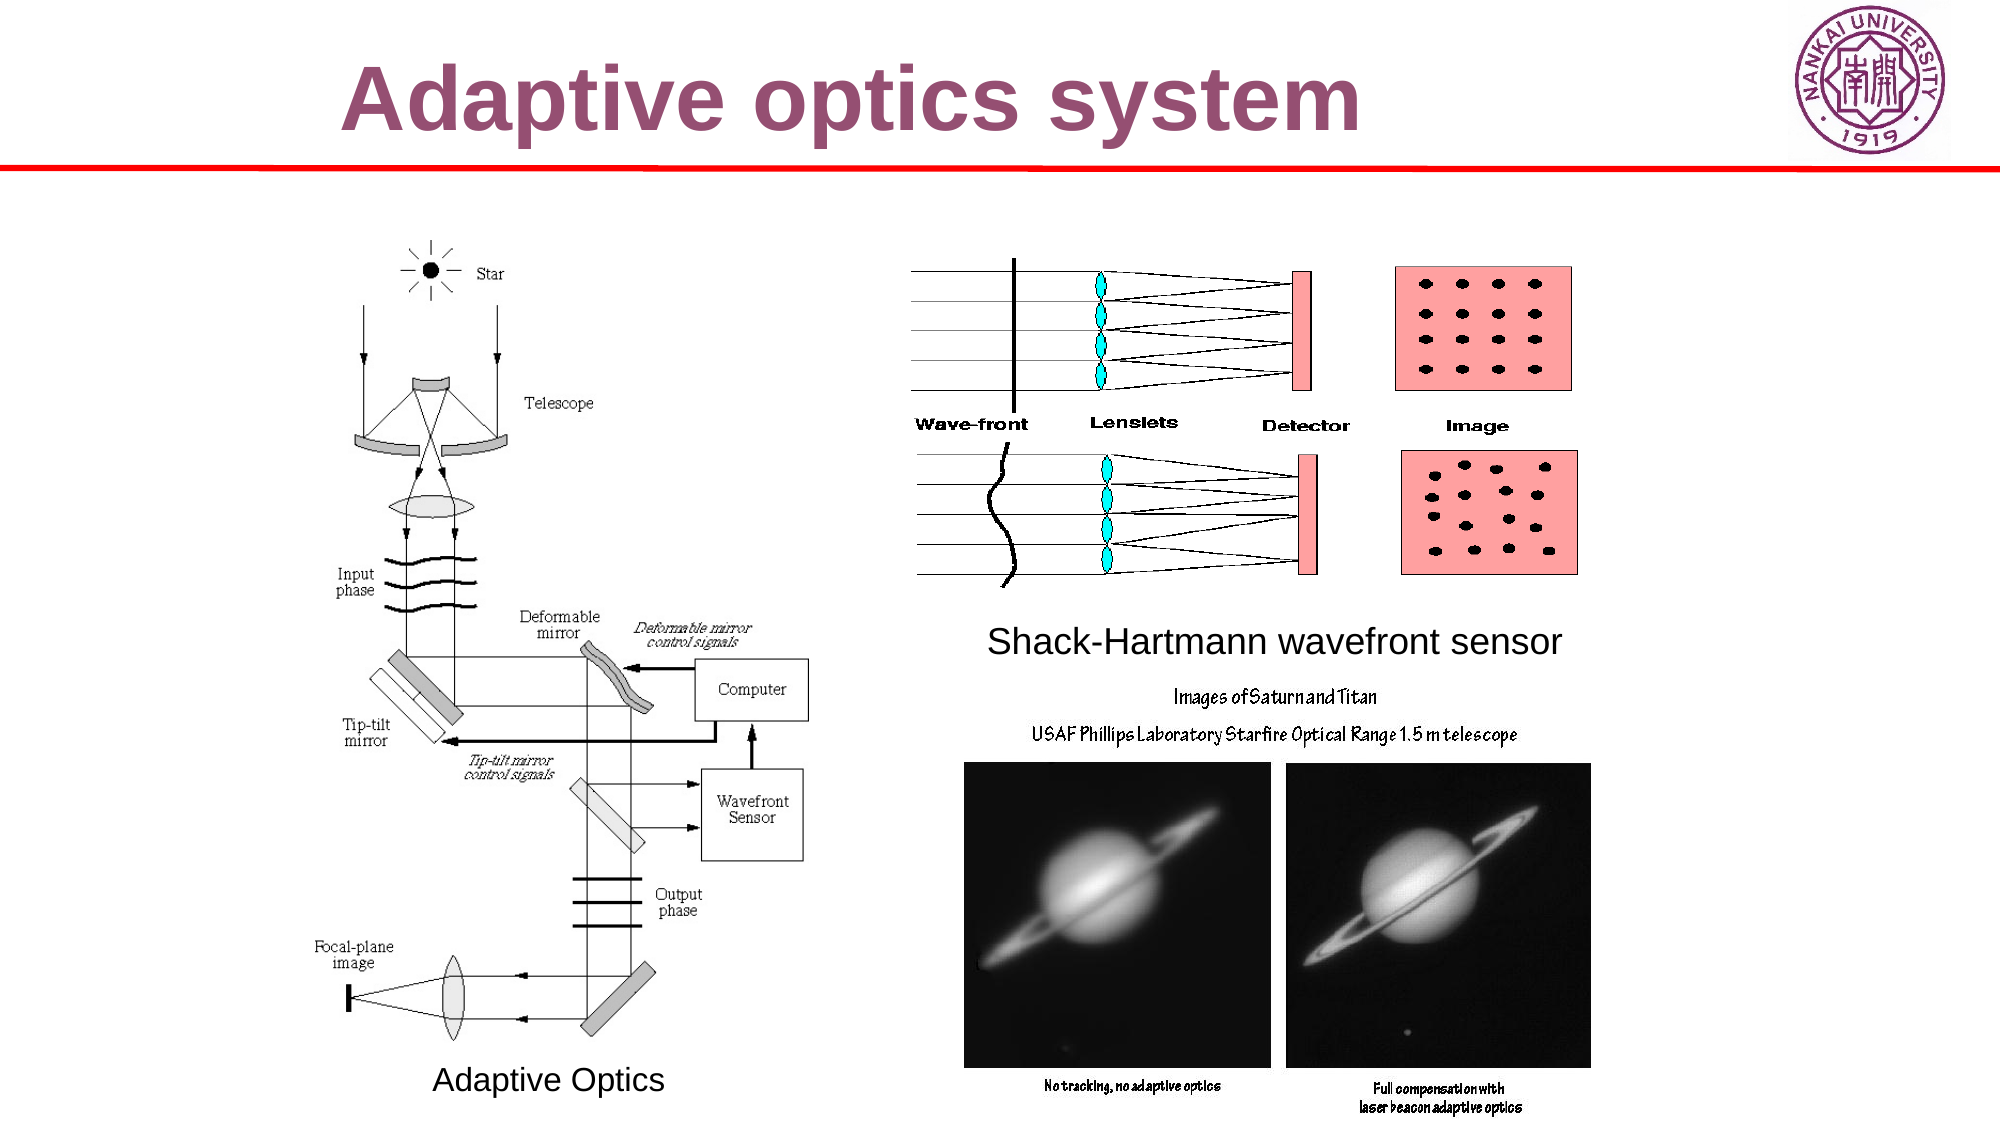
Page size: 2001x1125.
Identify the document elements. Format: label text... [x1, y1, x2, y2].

text_box Shack-Hartmann wavefront sensor [972, 609, 1579, 670]
picture [964, 680, 1591, 1119]
text_box Adaptive Optics [417, 1059, 681, 1106]
picture [314, 240, 809, 1059]
picture [1788, 0, 1951, 161]
title Adaptive optics system [324, 7, 1675, 195]
picture [893, 231, 1627, 601]
